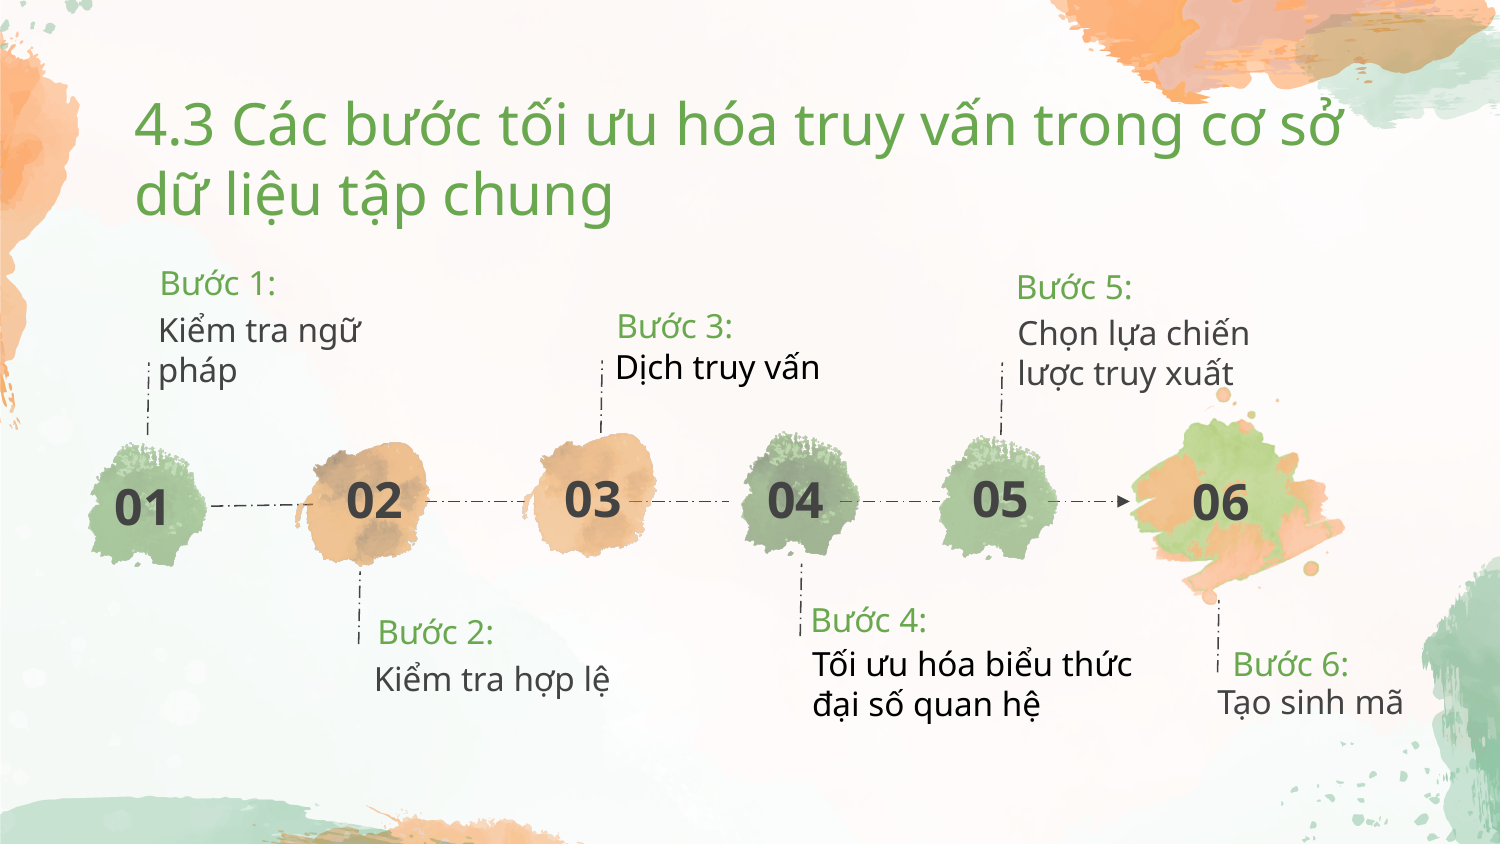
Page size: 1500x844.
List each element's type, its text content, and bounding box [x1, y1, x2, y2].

text_box Bước 3: [601, 290, 883, 356]
text_box Kiểm tra ngữ pháp [142, 294, 396, 401]
text_box Tạo sinh mã [1202, 665, 1469, 773]
text_box Dịch truy vấn [599, 331, 881, 438]
text_box Kiểm tra hợp lệ [358, 643, 640, 751]
picture [0, 0, 1500, 844]
text_box Bước 5: [1000, 251, 1282, 317]
text_box Bước 4: [805, 584, 1077, 628]
text_box Tối ưu hóa biểu thức đại số quan hệ [647, 628, 1167, 736]
text_box Bước 6: [1225, 628, 1499, 694]
text_box Bước 1: [144, 246, 426, 312]
text_box Chọn lựa chiến lược truy xuất [1002, 297, 1269, 404]
text_box Bước 2: [366, 596, 644, 662]
title 4.3 Các bước tối ưu hóa truy vấn trong cơ sở dữ liệu tập chung [119, 71, 1388, 166]
